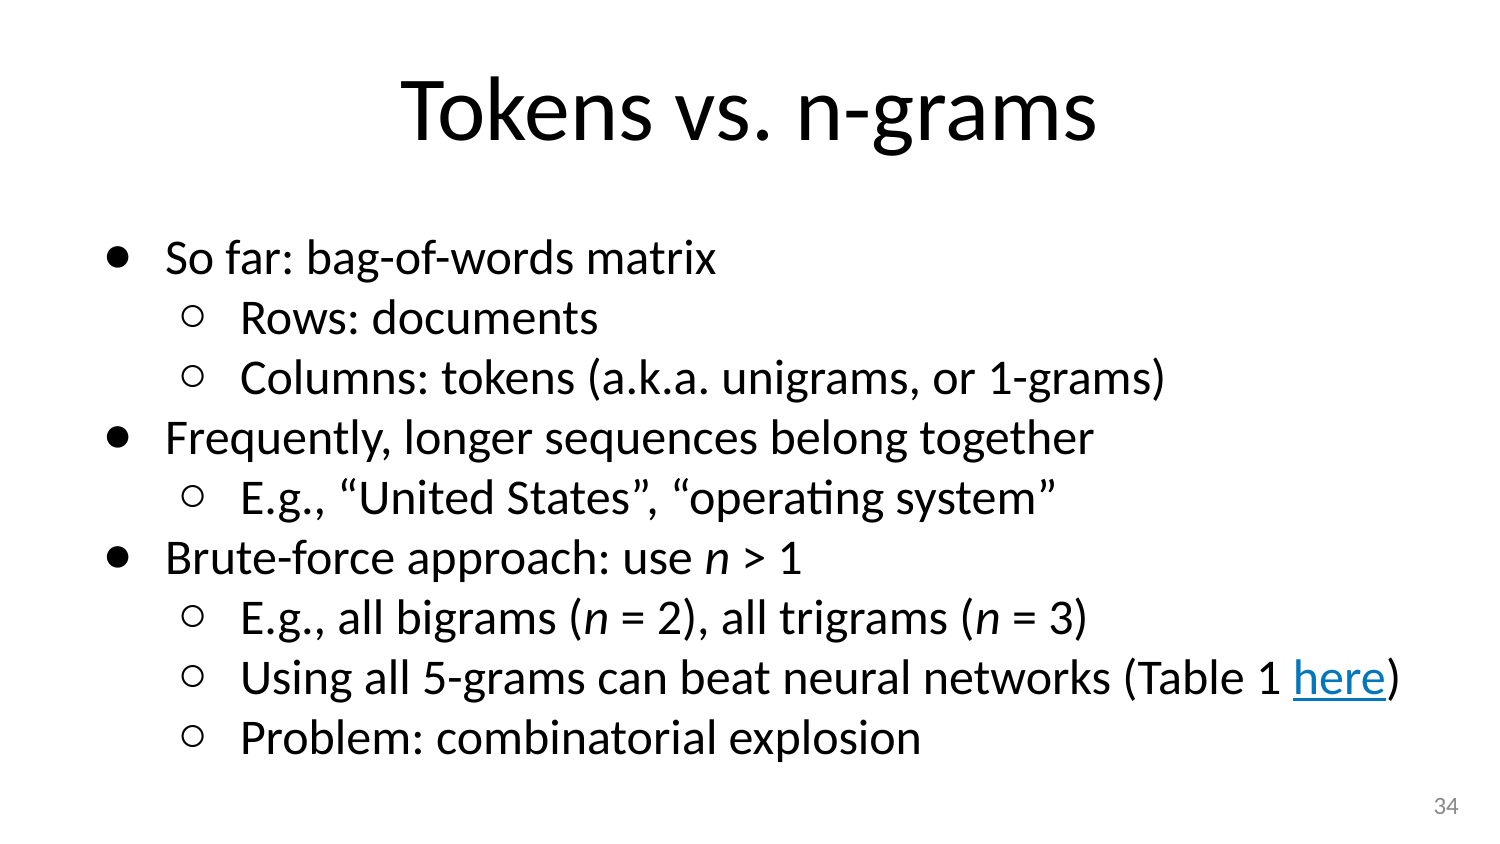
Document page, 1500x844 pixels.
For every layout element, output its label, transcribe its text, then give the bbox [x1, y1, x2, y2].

title Tokens vs. n-grams [75, 33, 1425, 175]
slide_number ‹#› [1123, 782, 1474, 827]
list So far: bag-of-words matrix Rows: documents Columns: tokens (a.k.a. unigrams, or 1-grams) Frequently, longer sequences belong together E.g., “United States”, “operating system” Brute-force approach: use n > 1 E.g., all bigrams (n = 2), all trigrams (n = 3) Using all 5-grams can beat neural networks (Table 1 here) Problem: combinatorial explosion [75, 209, 1452, 807]
